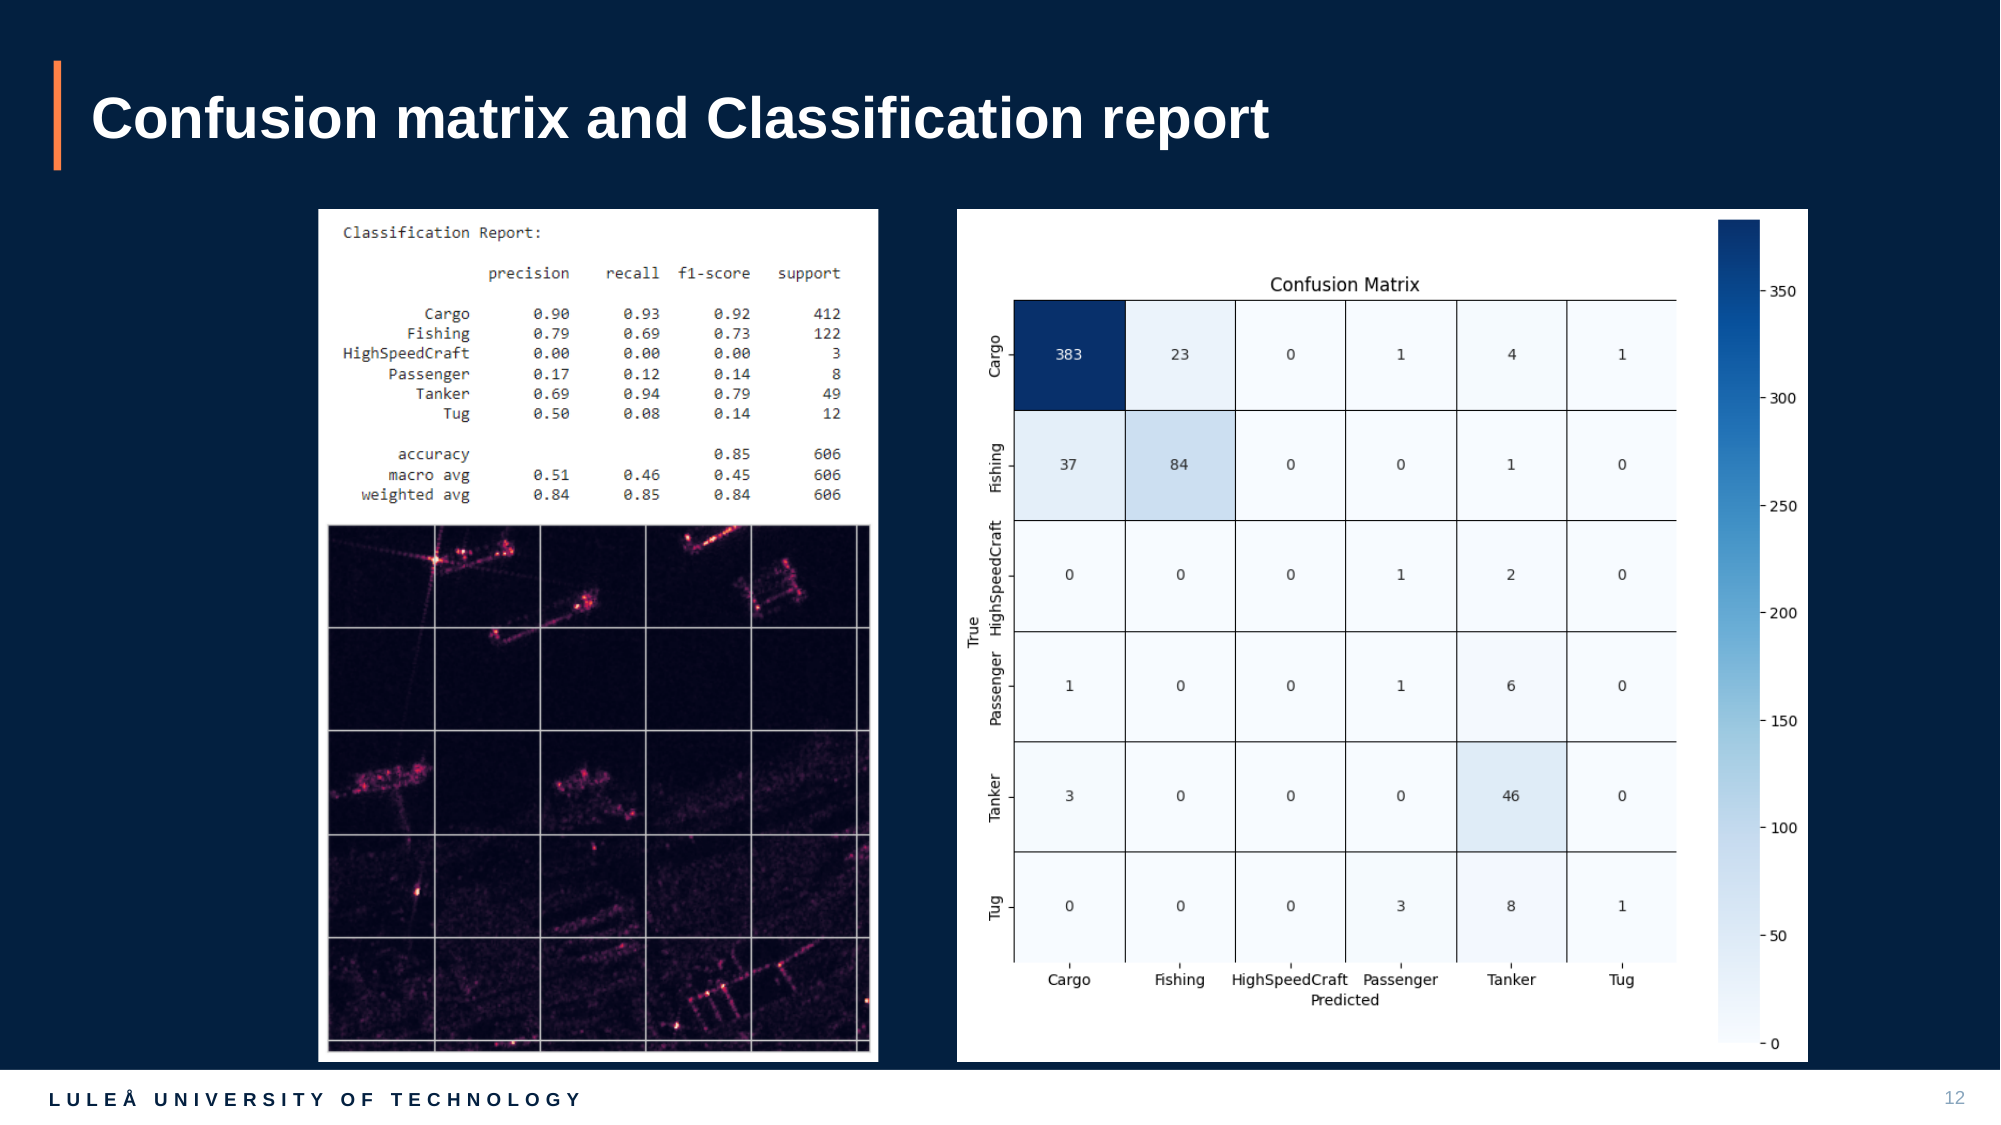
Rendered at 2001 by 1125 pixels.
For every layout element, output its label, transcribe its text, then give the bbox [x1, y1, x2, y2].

title Confusion matrix and Classification report [91, 42, 1591, 197]
picture [957, 209, 1808, 1062]
picture [318, 209, 879, 1062]
slide_number 12 [1909, 1067, 2000, 1125]
